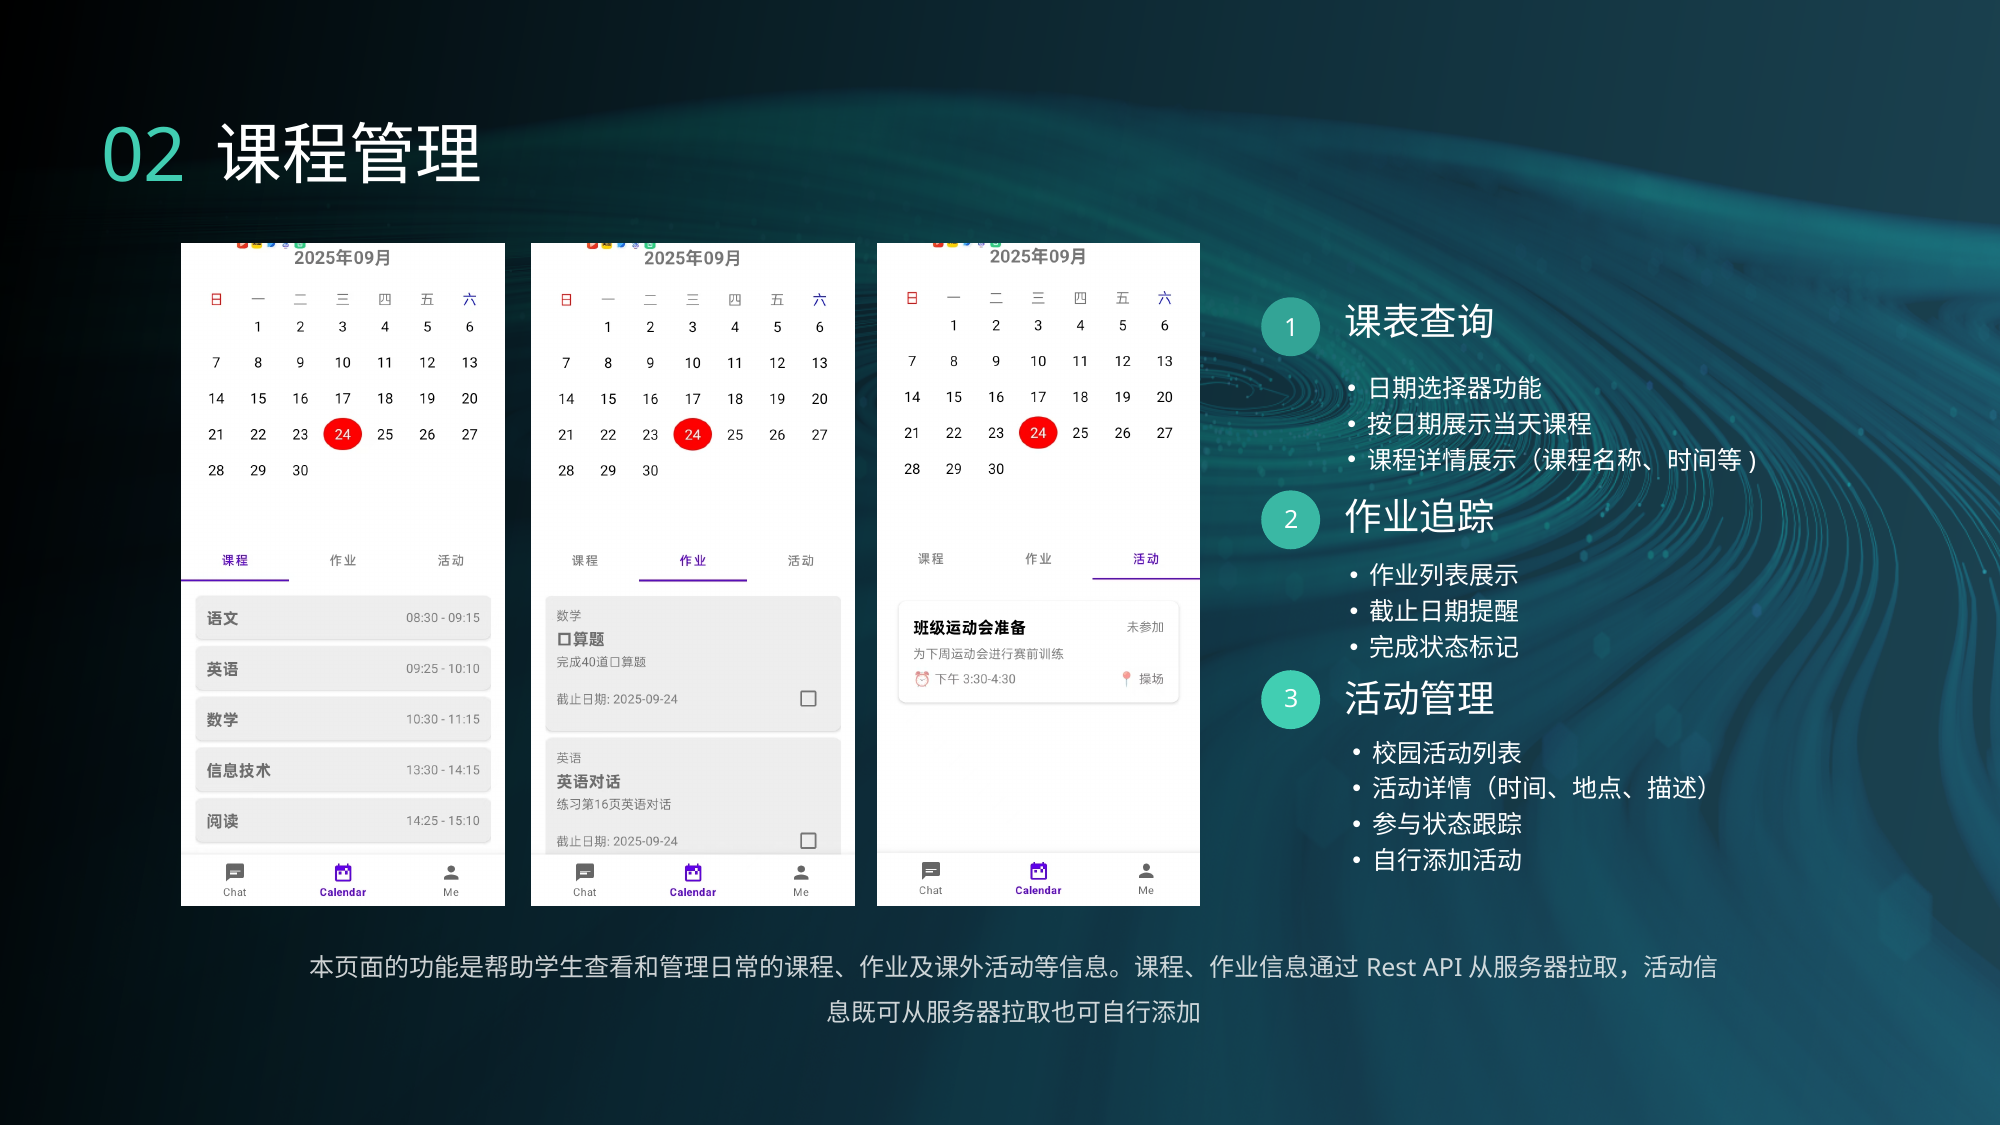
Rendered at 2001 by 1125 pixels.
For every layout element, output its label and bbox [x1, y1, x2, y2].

text_box [86, 83, 705, 221]
text_box [181, 243, 1852, 1036]
picture [0, 0, 2000, 1125]
